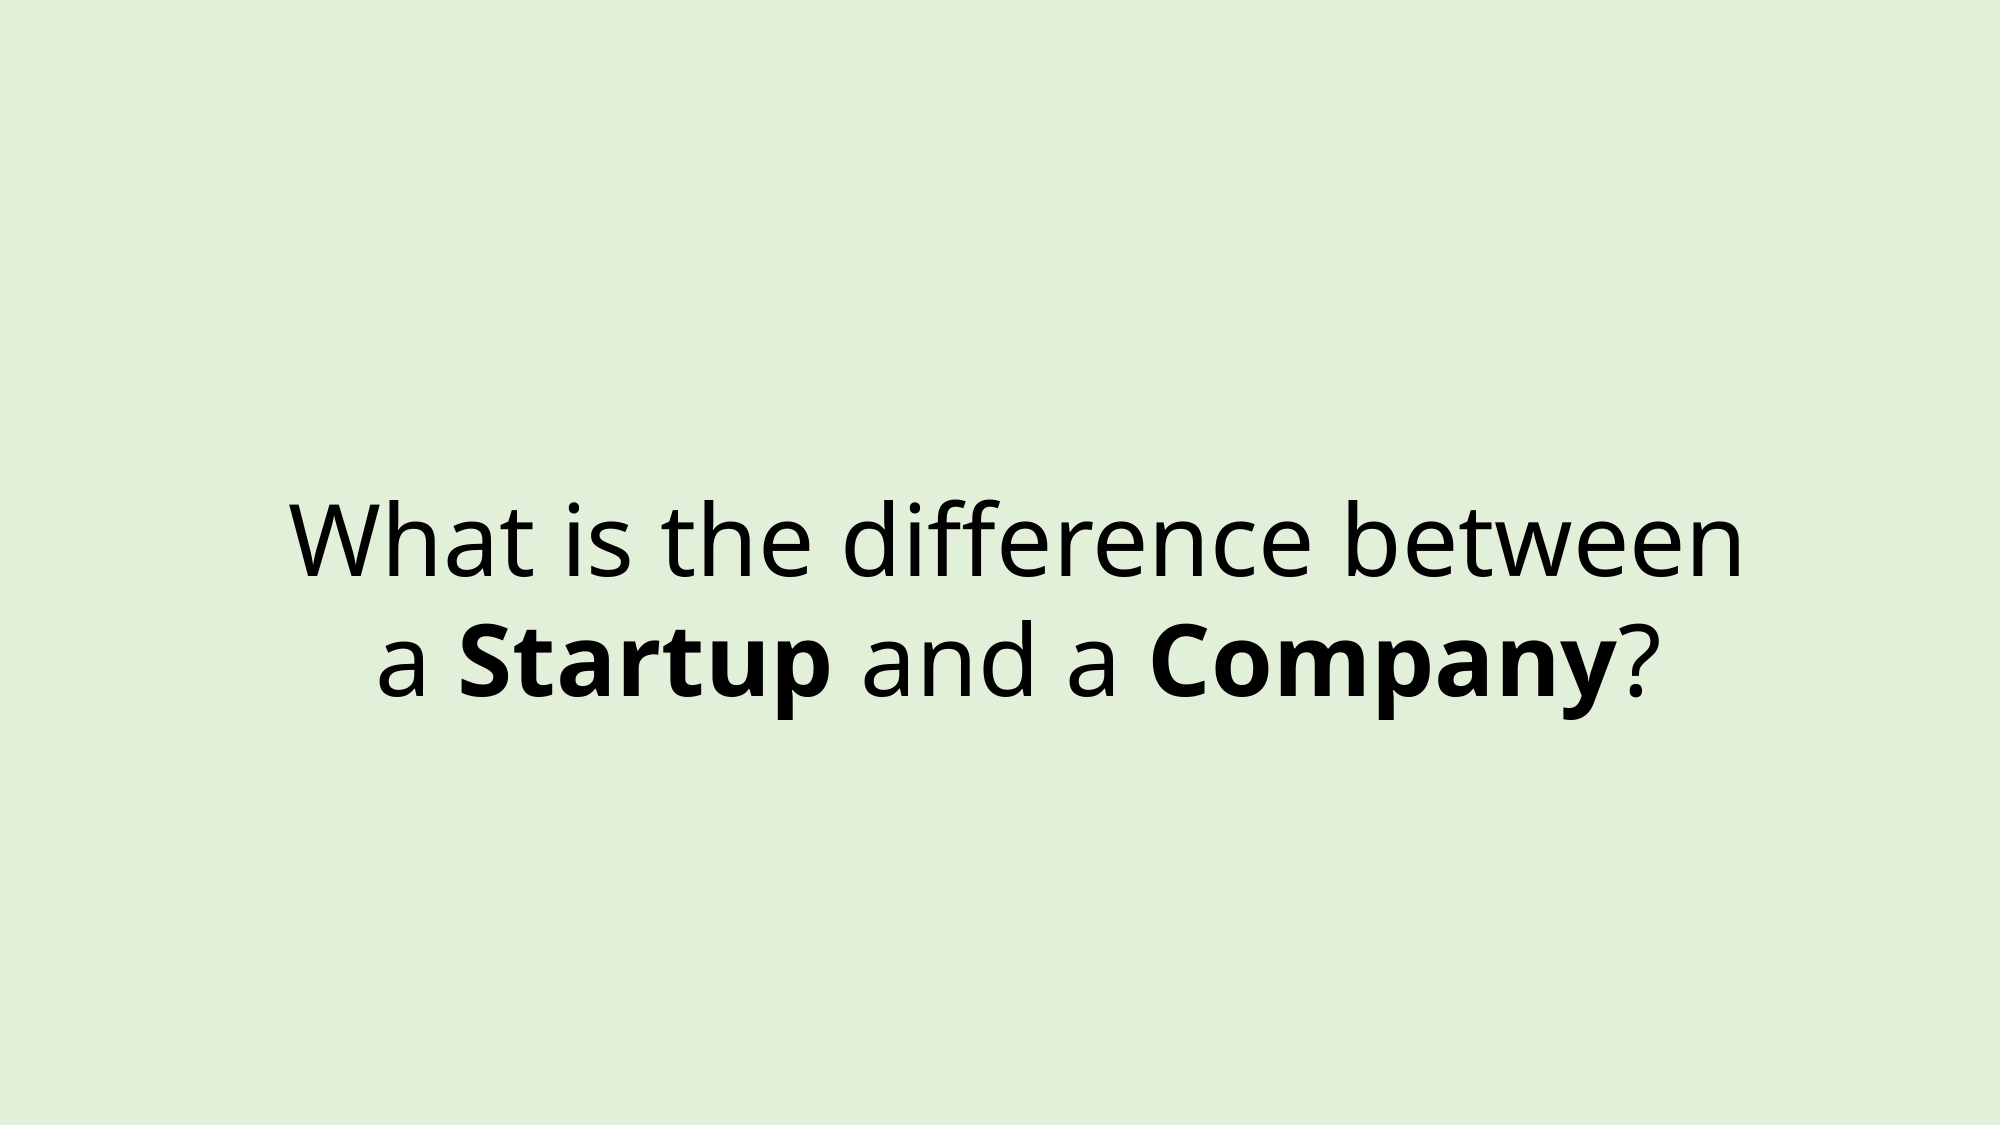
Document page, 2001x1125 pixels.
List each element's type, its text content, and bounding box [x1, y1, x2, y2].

text_box What is the difference between a Startup and a Company? [251, 476, 1787, 717]
